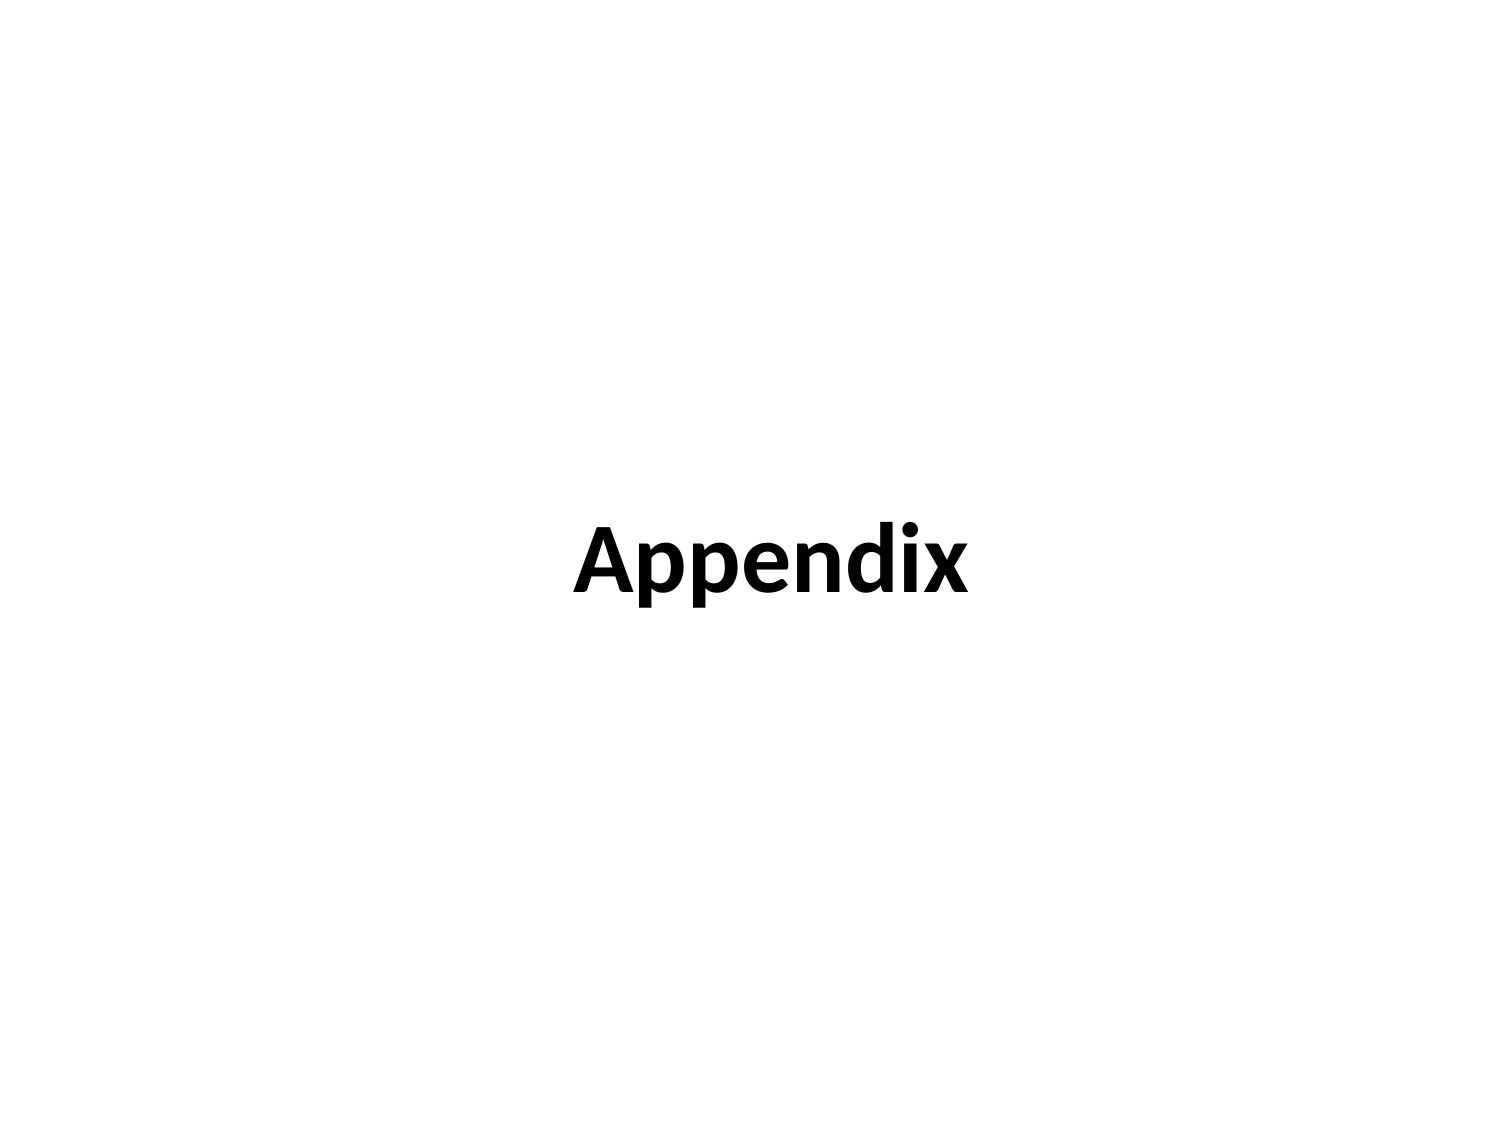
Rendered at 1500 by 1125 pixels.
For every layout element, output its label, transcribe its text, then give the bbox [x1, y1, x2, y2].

text_box Appendix [558, 485, 994, 621]
